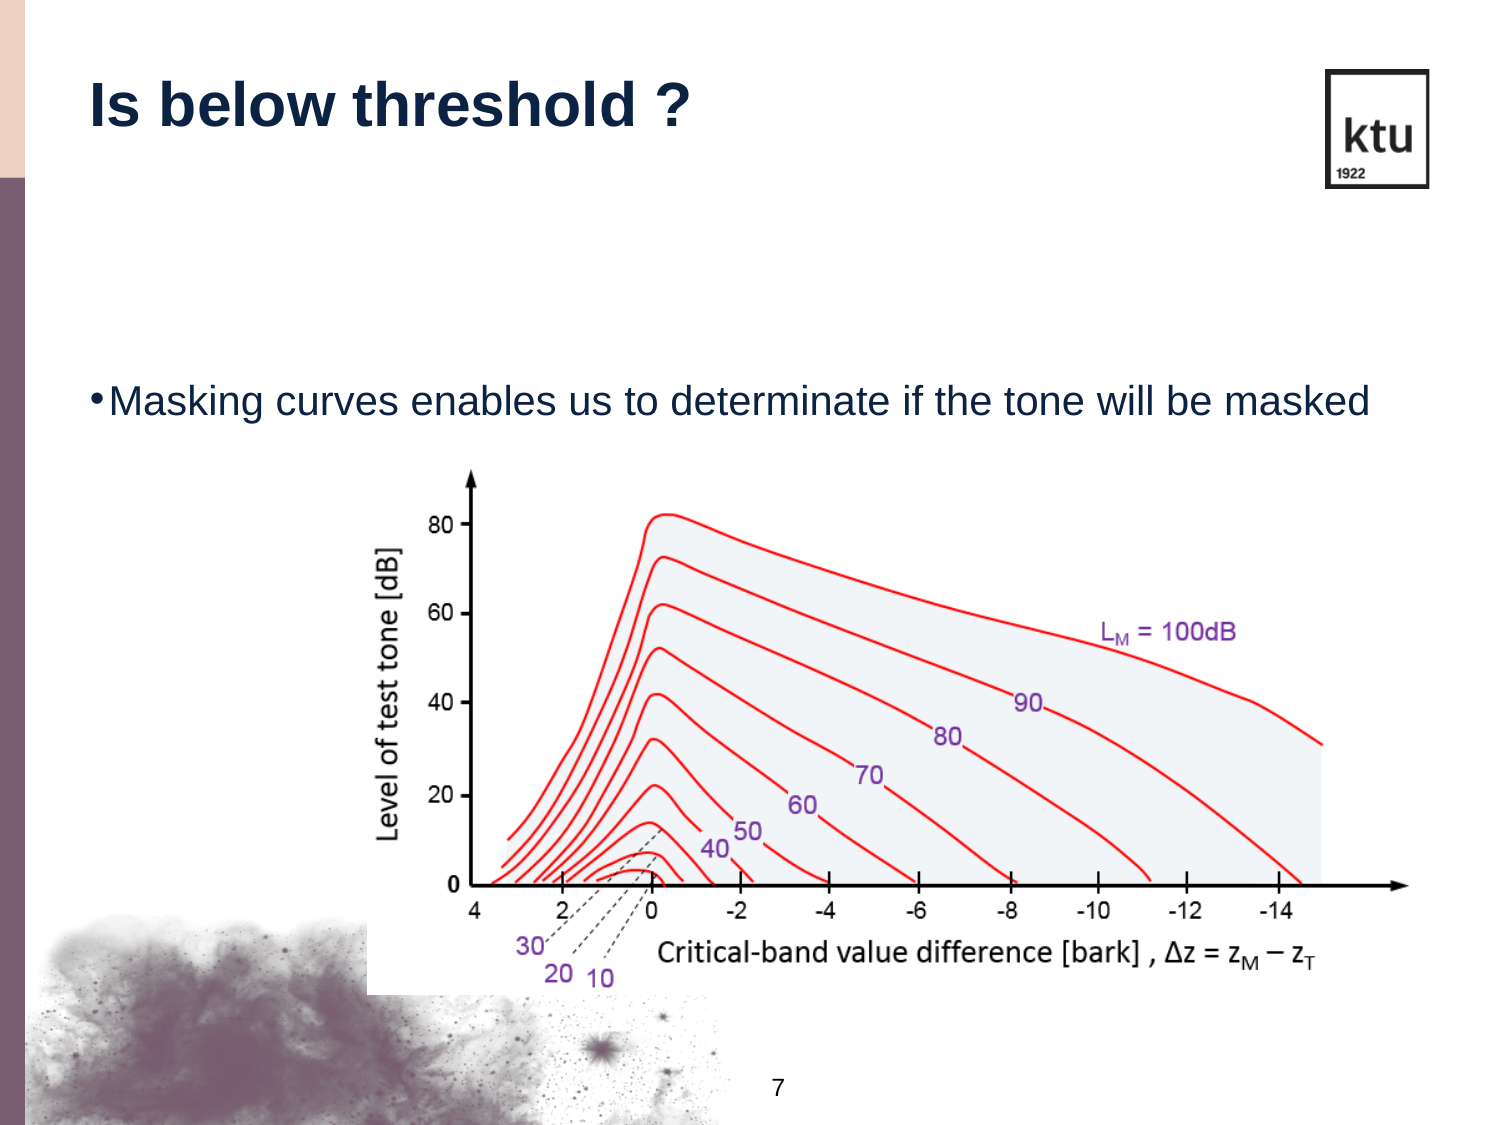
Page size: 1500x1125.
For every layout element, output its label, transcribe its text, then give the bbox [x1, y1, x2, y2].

list Is below threshold ? [75, 69, 1035, 171]
list Masking curves enables us to determinate if the tone will be masked [75, 366, 1425, 984]
picture [25, 456, 1415, 1125]
